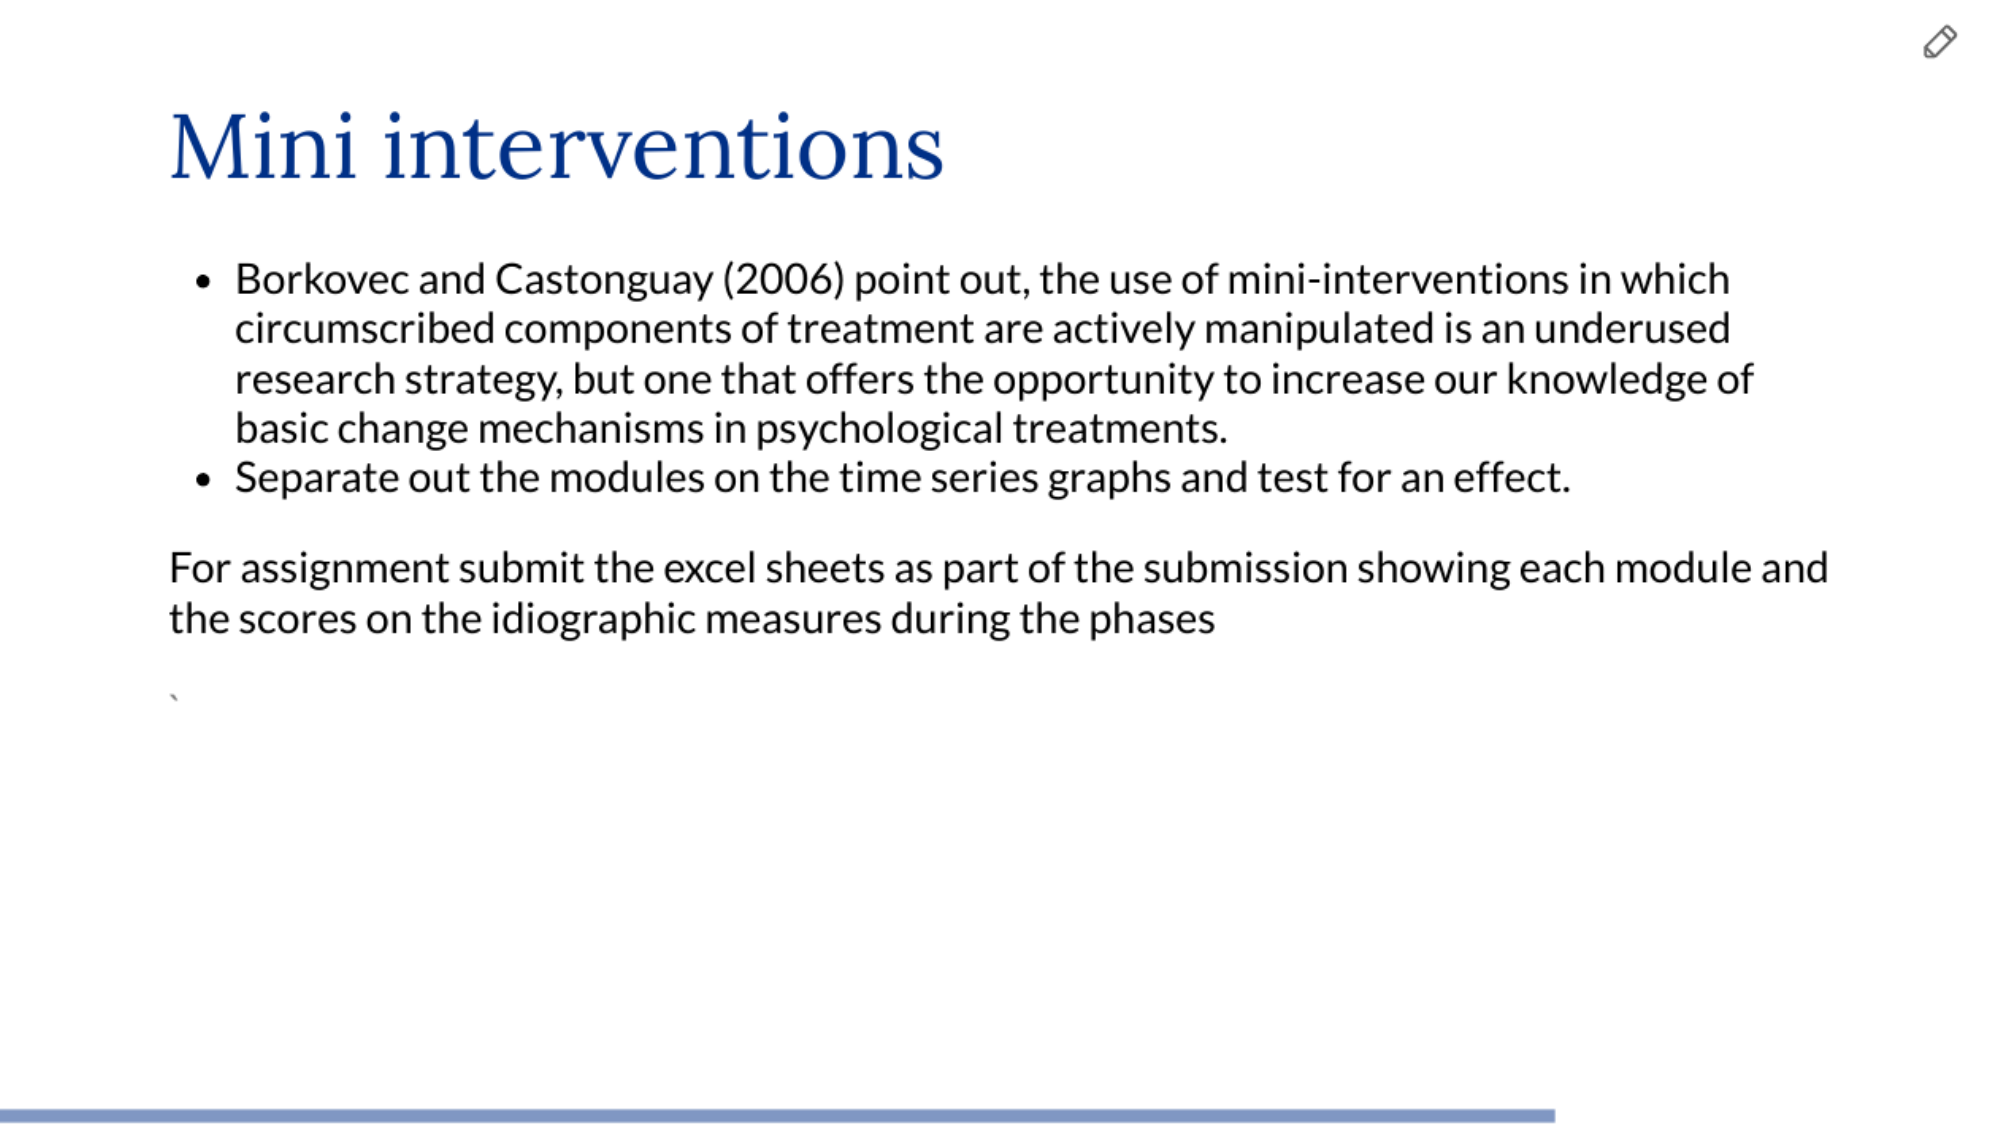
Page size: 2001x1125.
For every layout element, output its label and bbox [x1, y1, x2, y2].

list [0, 0, 2000, 1125]
